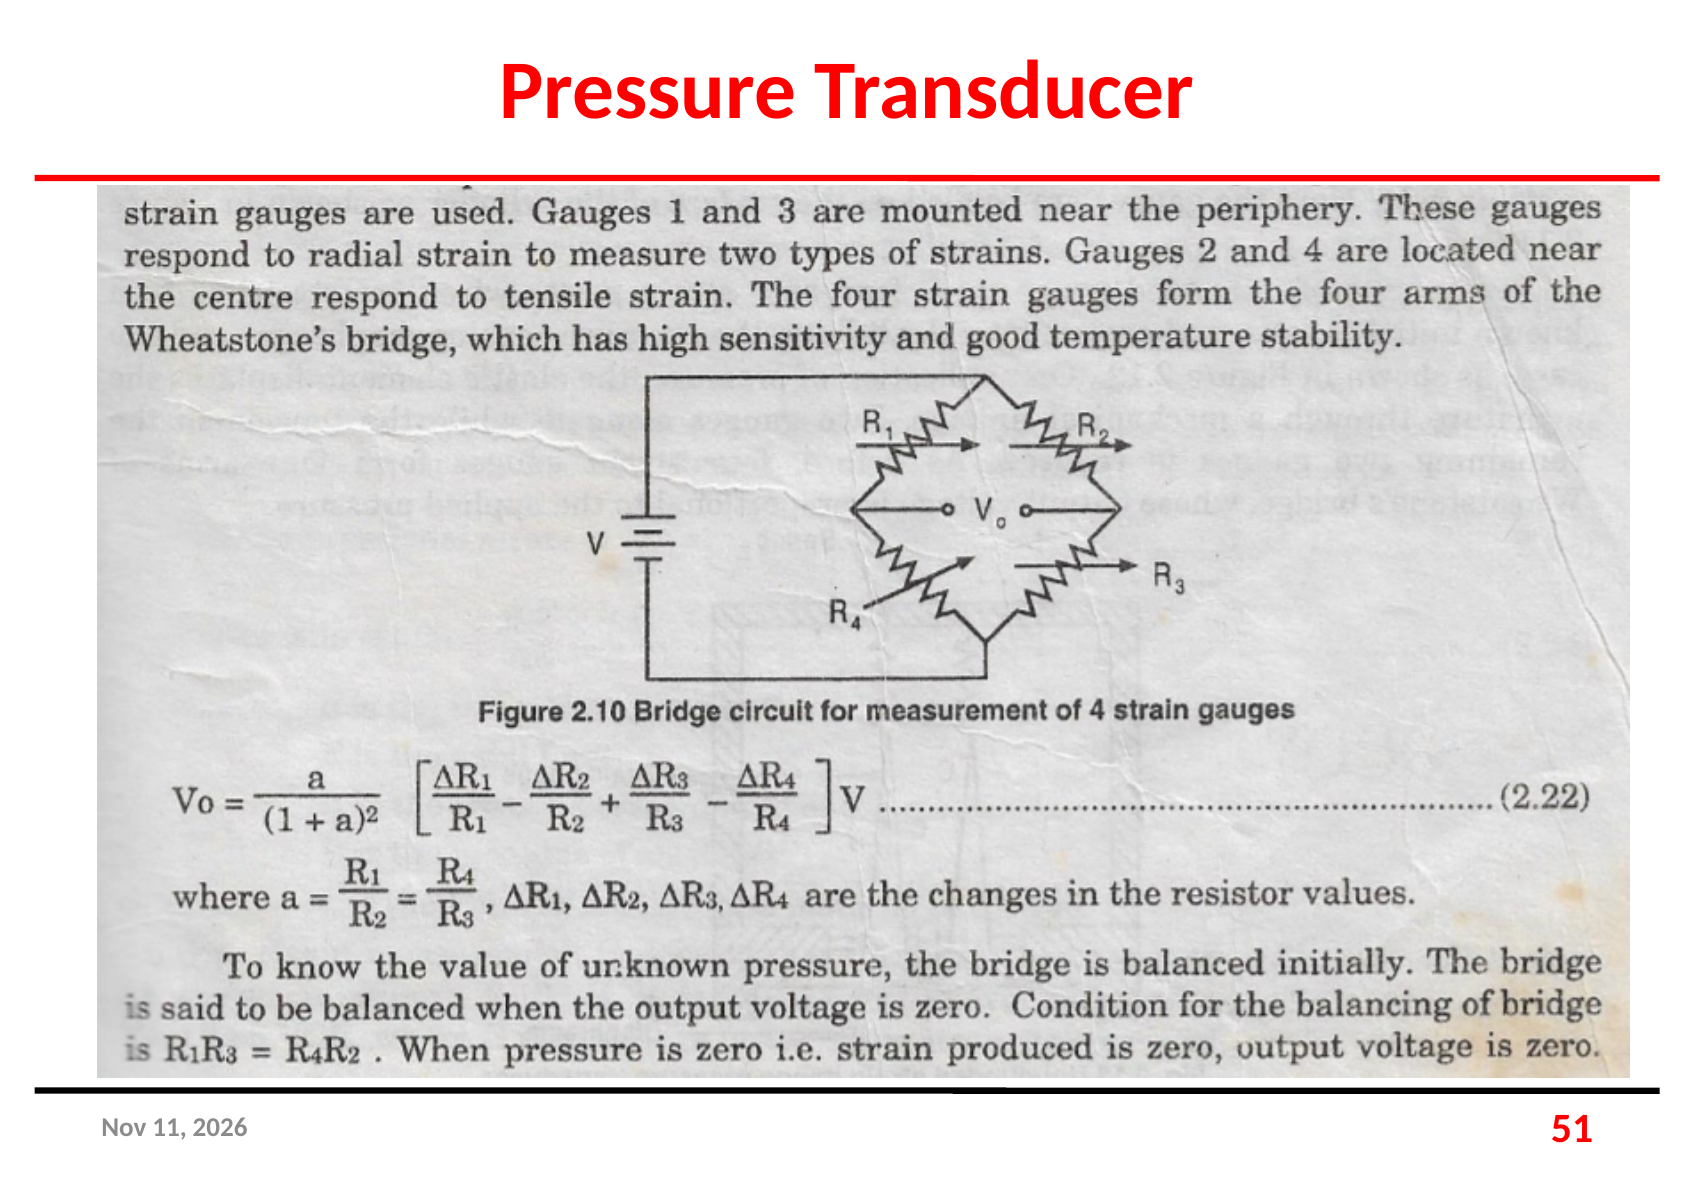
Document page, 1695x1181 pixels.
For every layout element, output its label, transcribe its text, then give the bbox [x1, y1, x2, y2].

text_box Pressure Transducer [33, 26, 1662, 145]
slide_number 51 [1214, 1102, 1610, 1158]
picture [96, 185, 1630, 1079]
slide_number 25-Apr-19 [84, 1102, 481, 1158]
